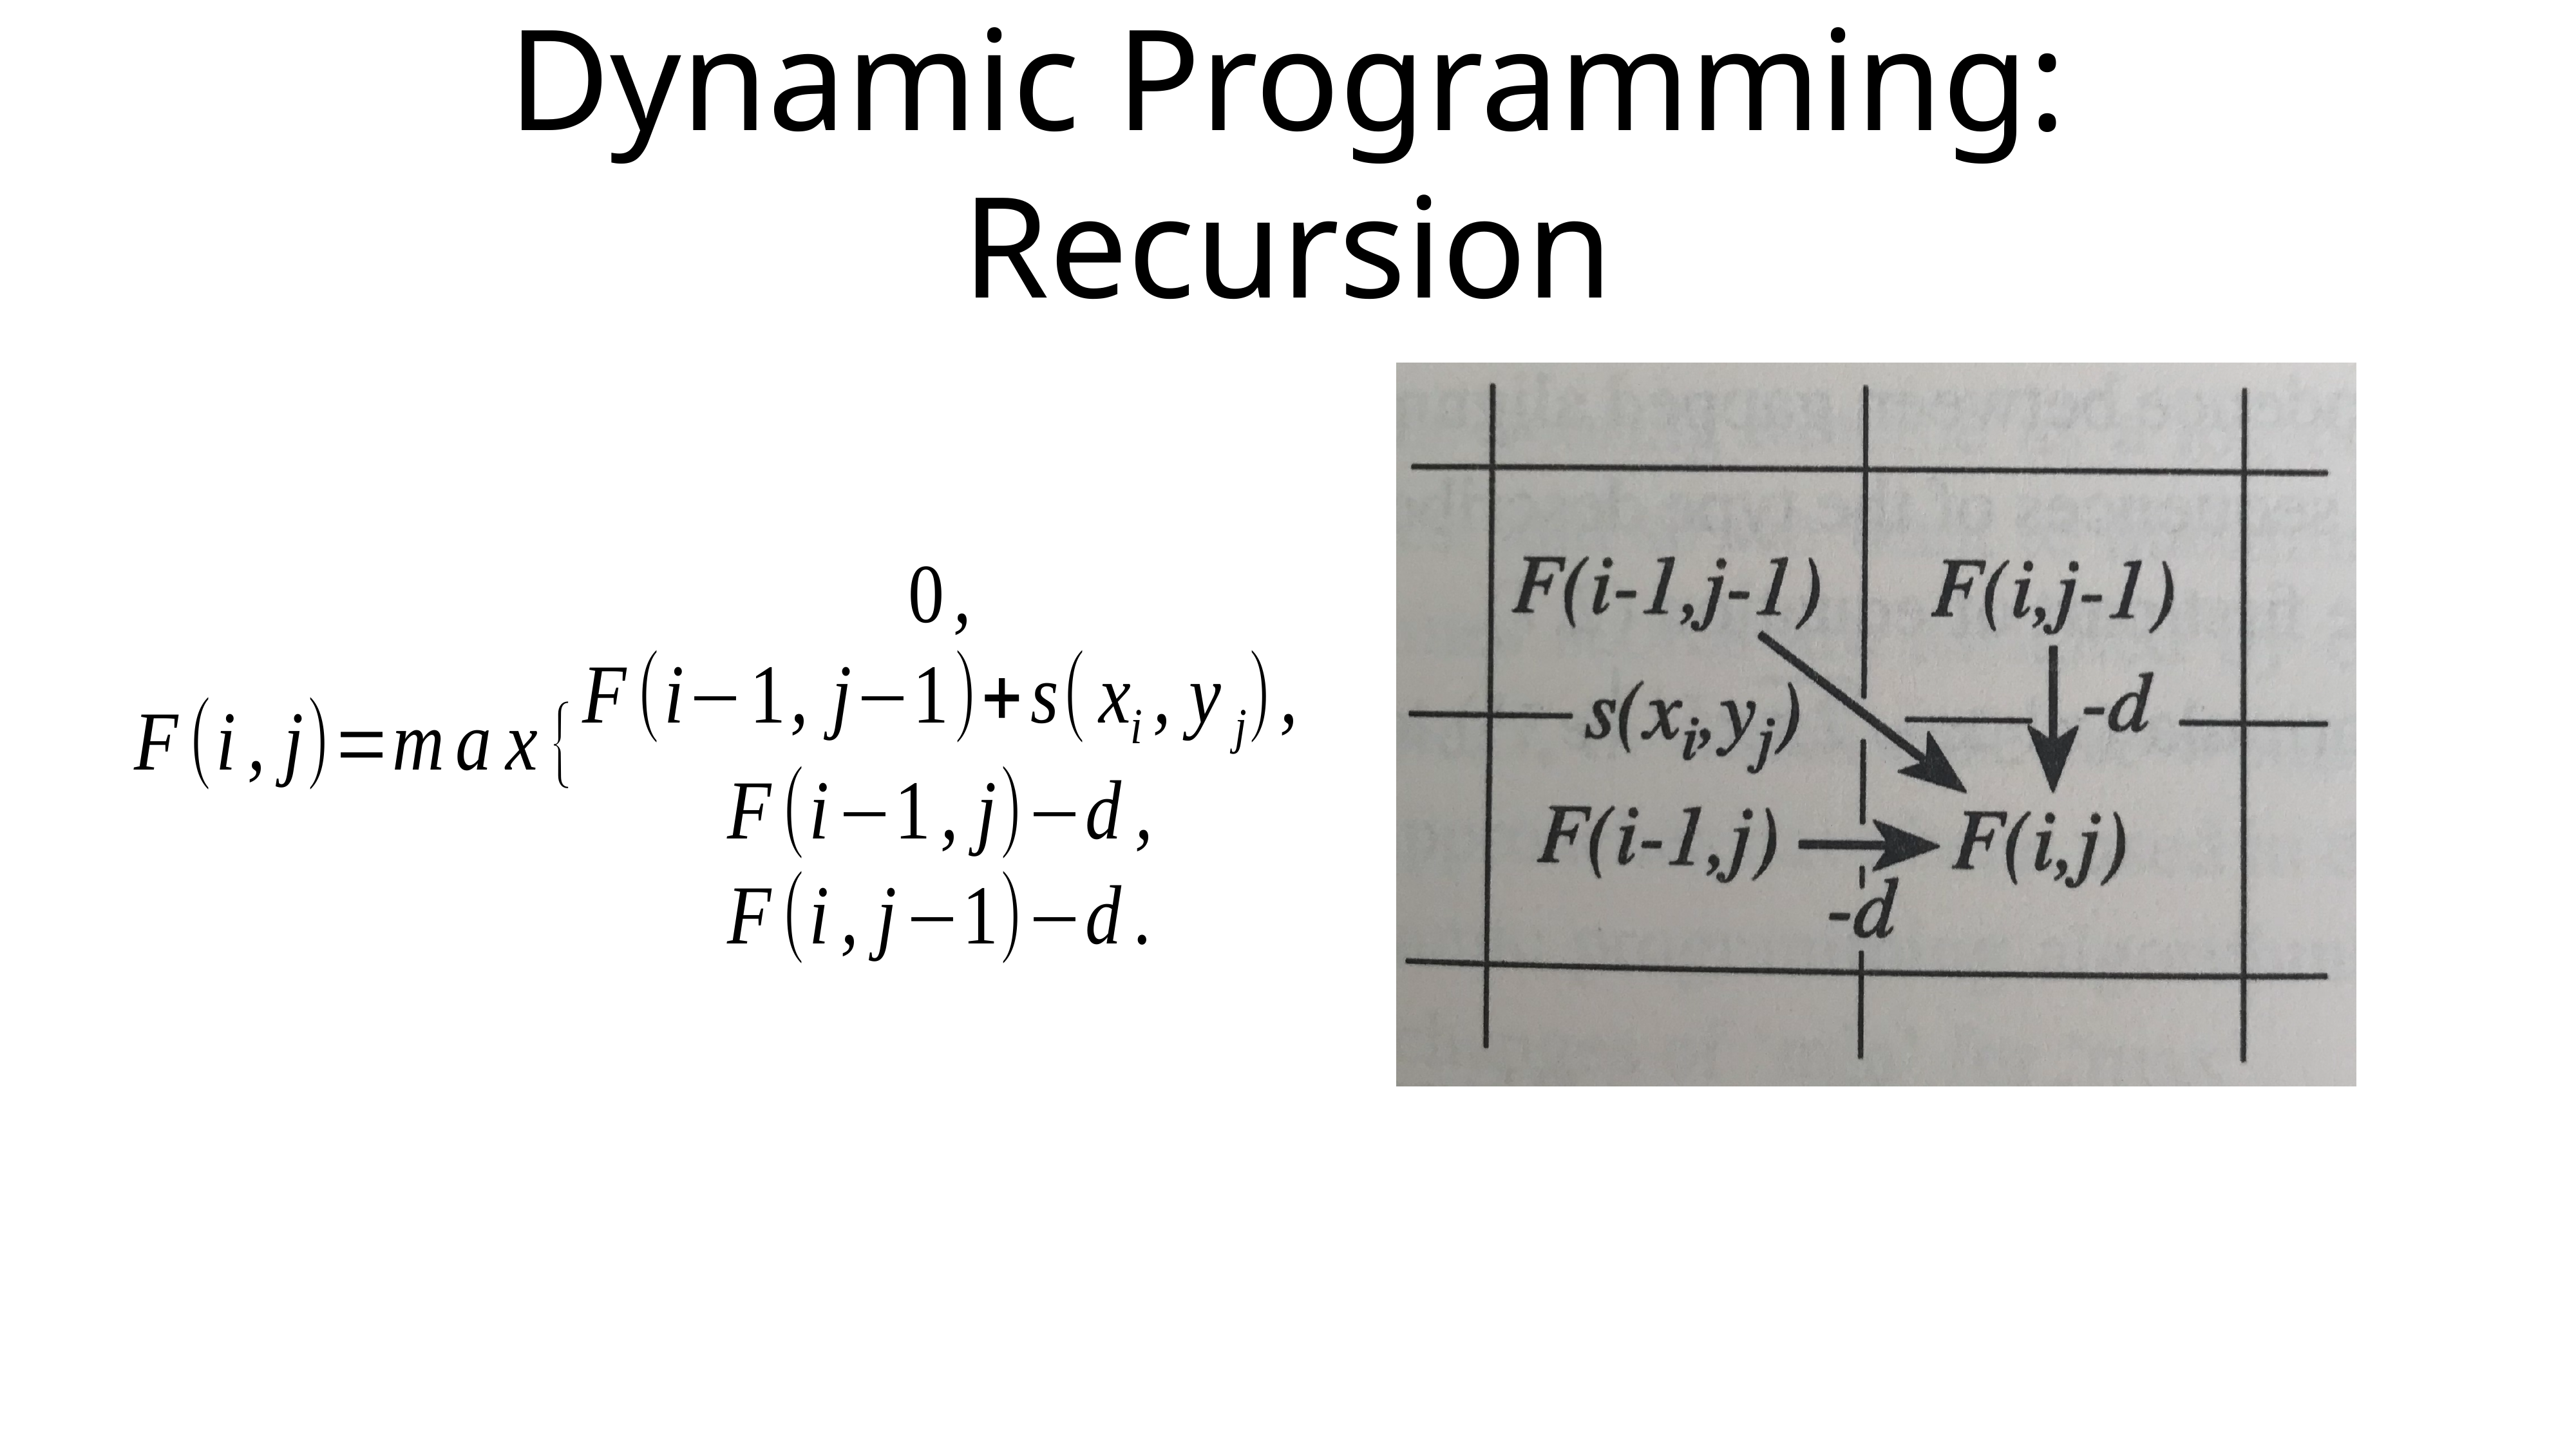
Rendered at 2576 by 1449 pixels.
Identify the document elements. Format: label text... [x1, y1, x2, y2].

picture [1396, 363, 2356, 1086]
text_box [129, 549, 1299, 968]
title Dynamic Programming: Recursion [178, 37, 2398, 279]
